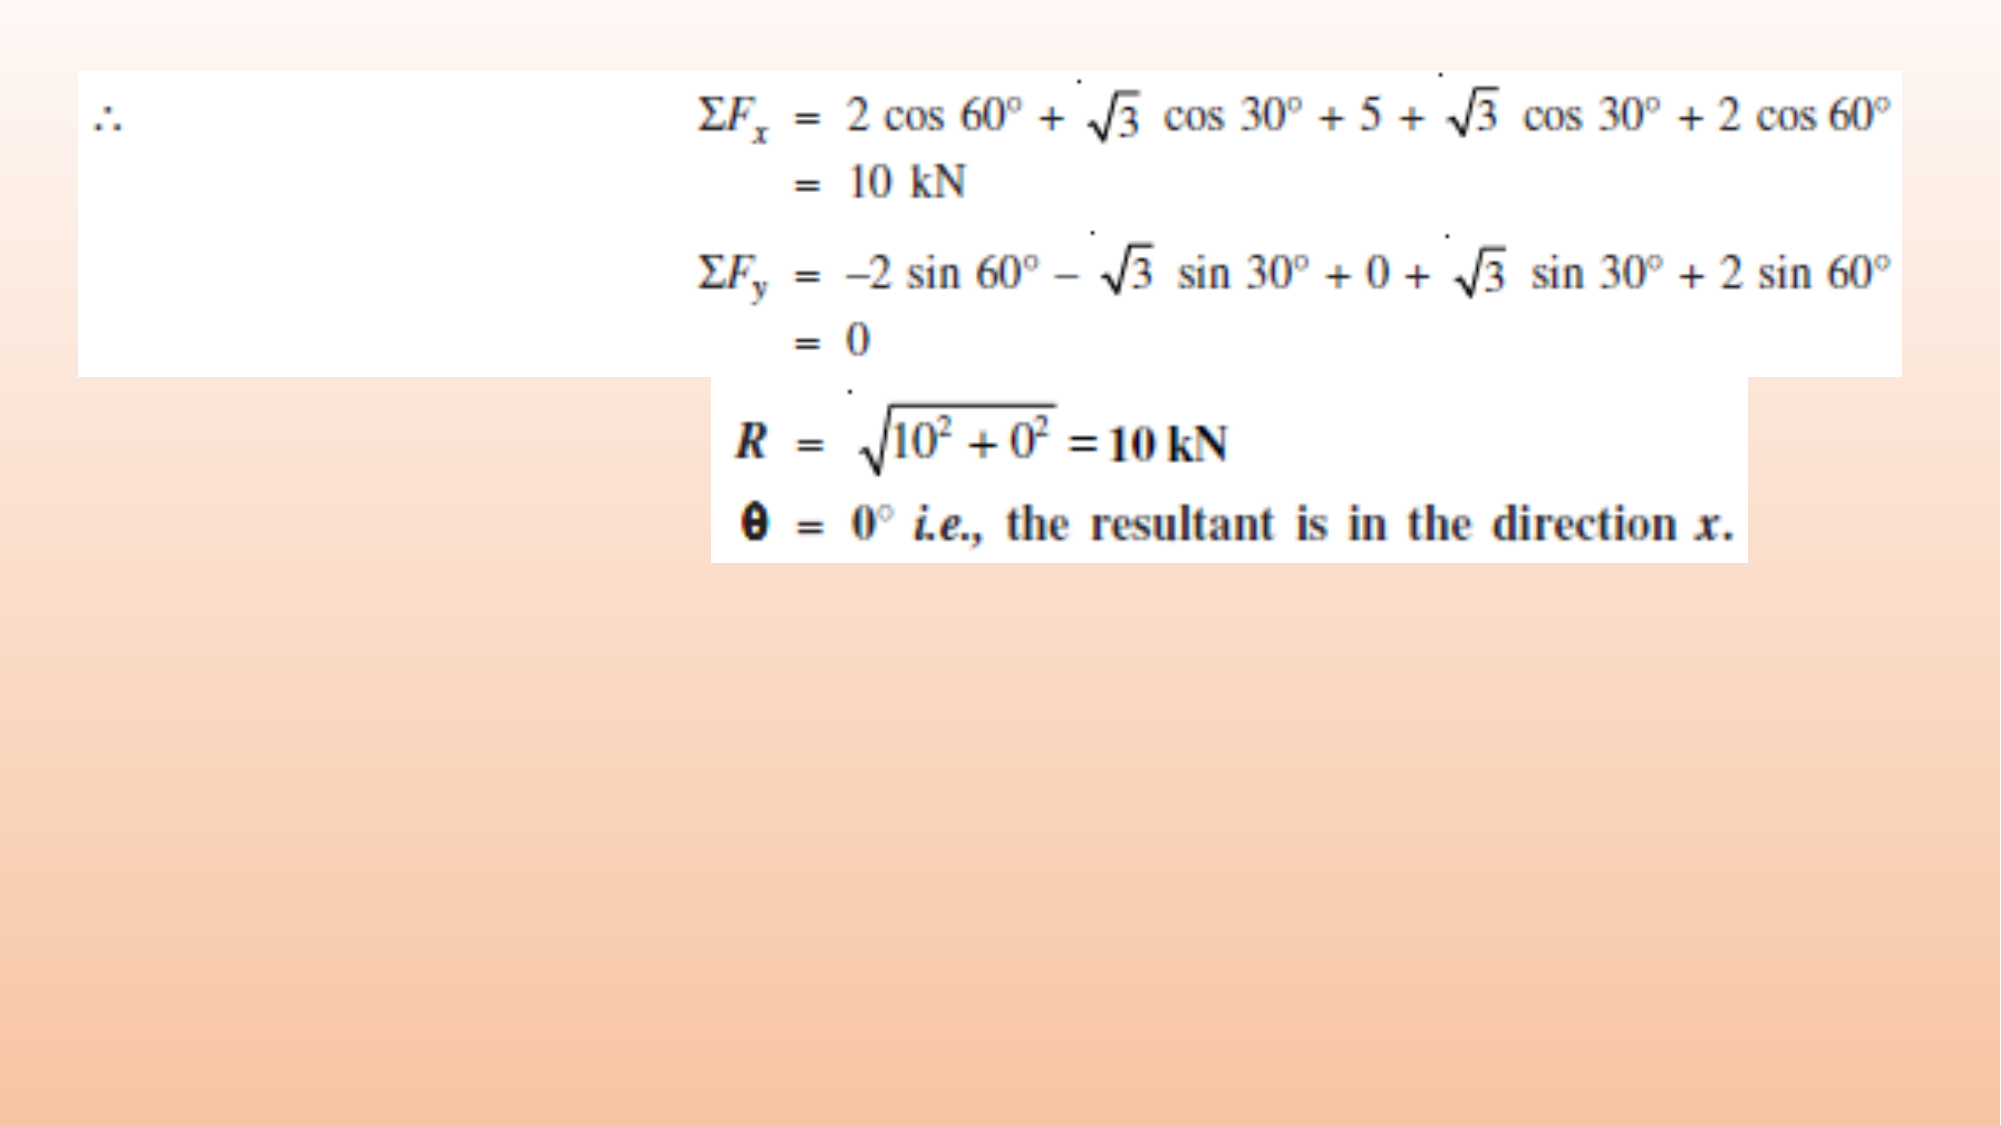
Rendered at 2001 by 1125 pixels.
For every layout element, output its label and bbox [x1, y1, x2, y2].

picture [78, 71, 1902, 563]
